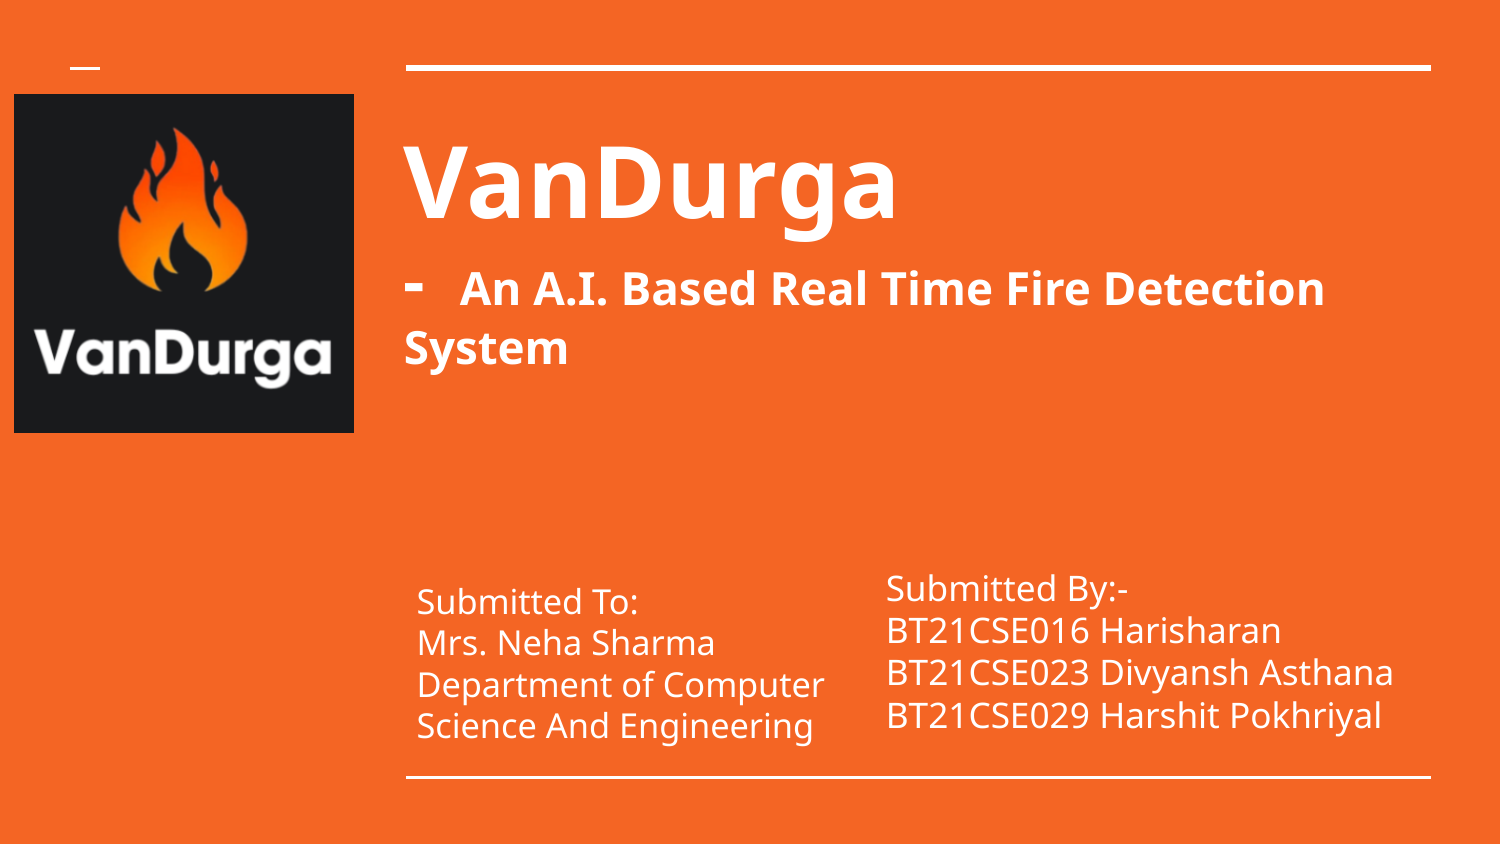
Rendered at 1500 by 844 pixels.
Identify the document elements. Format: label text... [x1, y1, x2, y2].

picture [14, 93, 354, 433]
text_box Submitted To: Mrs. Neha Sharma Department of Computer Science And Engineering [401, 565, 871, 732]
title VanDurga - An A.I. Based Real Time Fire Detection System [389, 103, 1490, 547]
subtitle Submitted By:- BT21CSE016 Harisharan BT21CSE023 Divyansh Asthana BT21CSE029 Harshit Pokhriyal [870, 546, 1414, 751]
